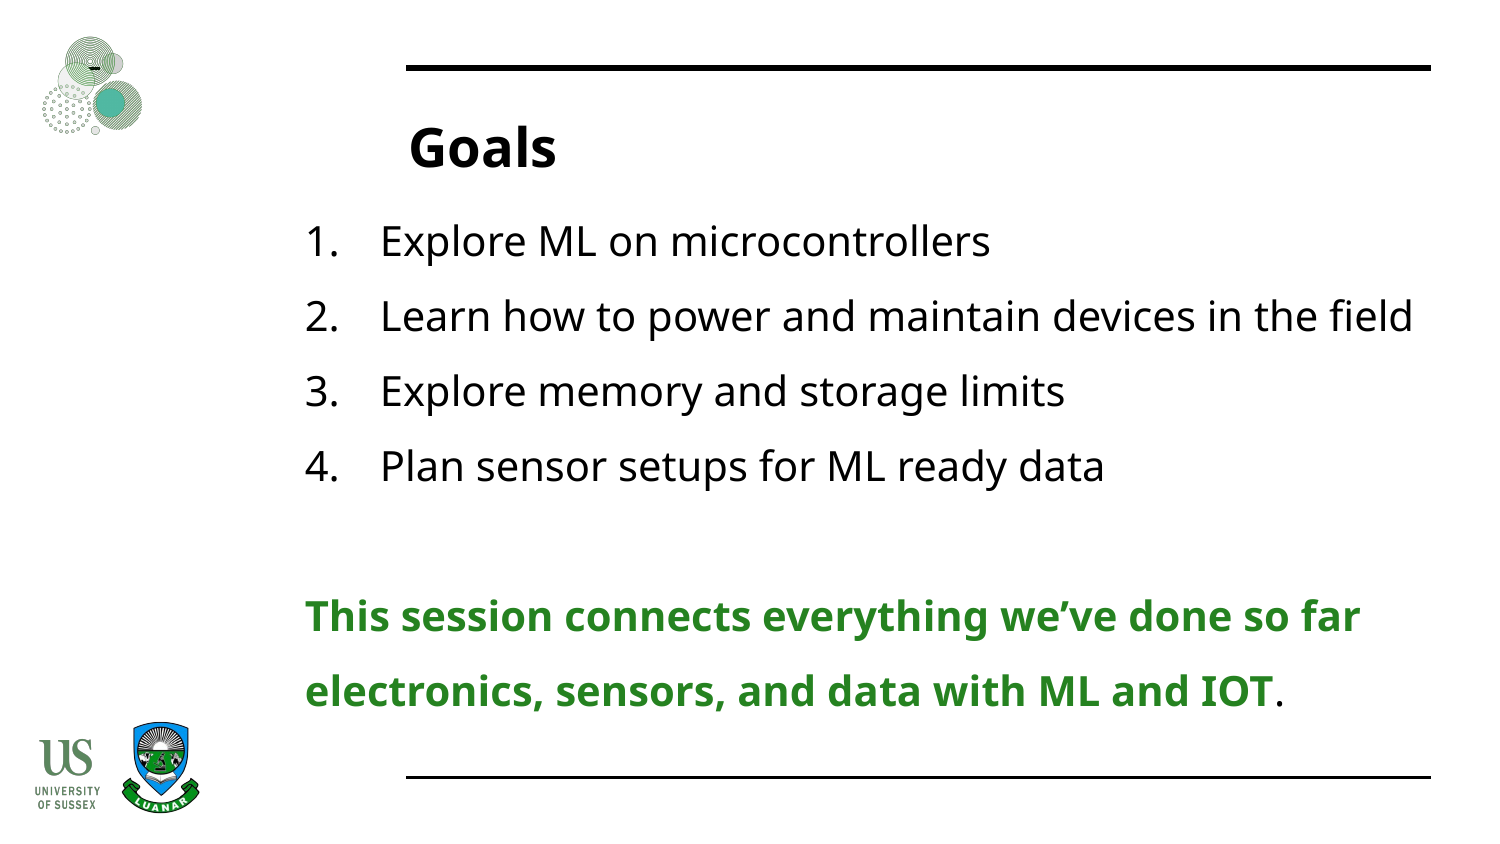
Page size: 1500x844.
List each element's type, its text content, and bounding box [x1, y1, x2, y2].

picture [115, 715, 209, 823]
title Goals [393, 94, 1431, 182]
text_box Explore ML on microcontrollers Learn how to power and maintain devices in the field Explore memory and storage limits Plan sensor setups for ML ready data This session connects everything we’ve done so far electronics, sensors, and data with ML and IOT. [290, 182, 1431, 797]
picture [27, 21, 157, 151]
